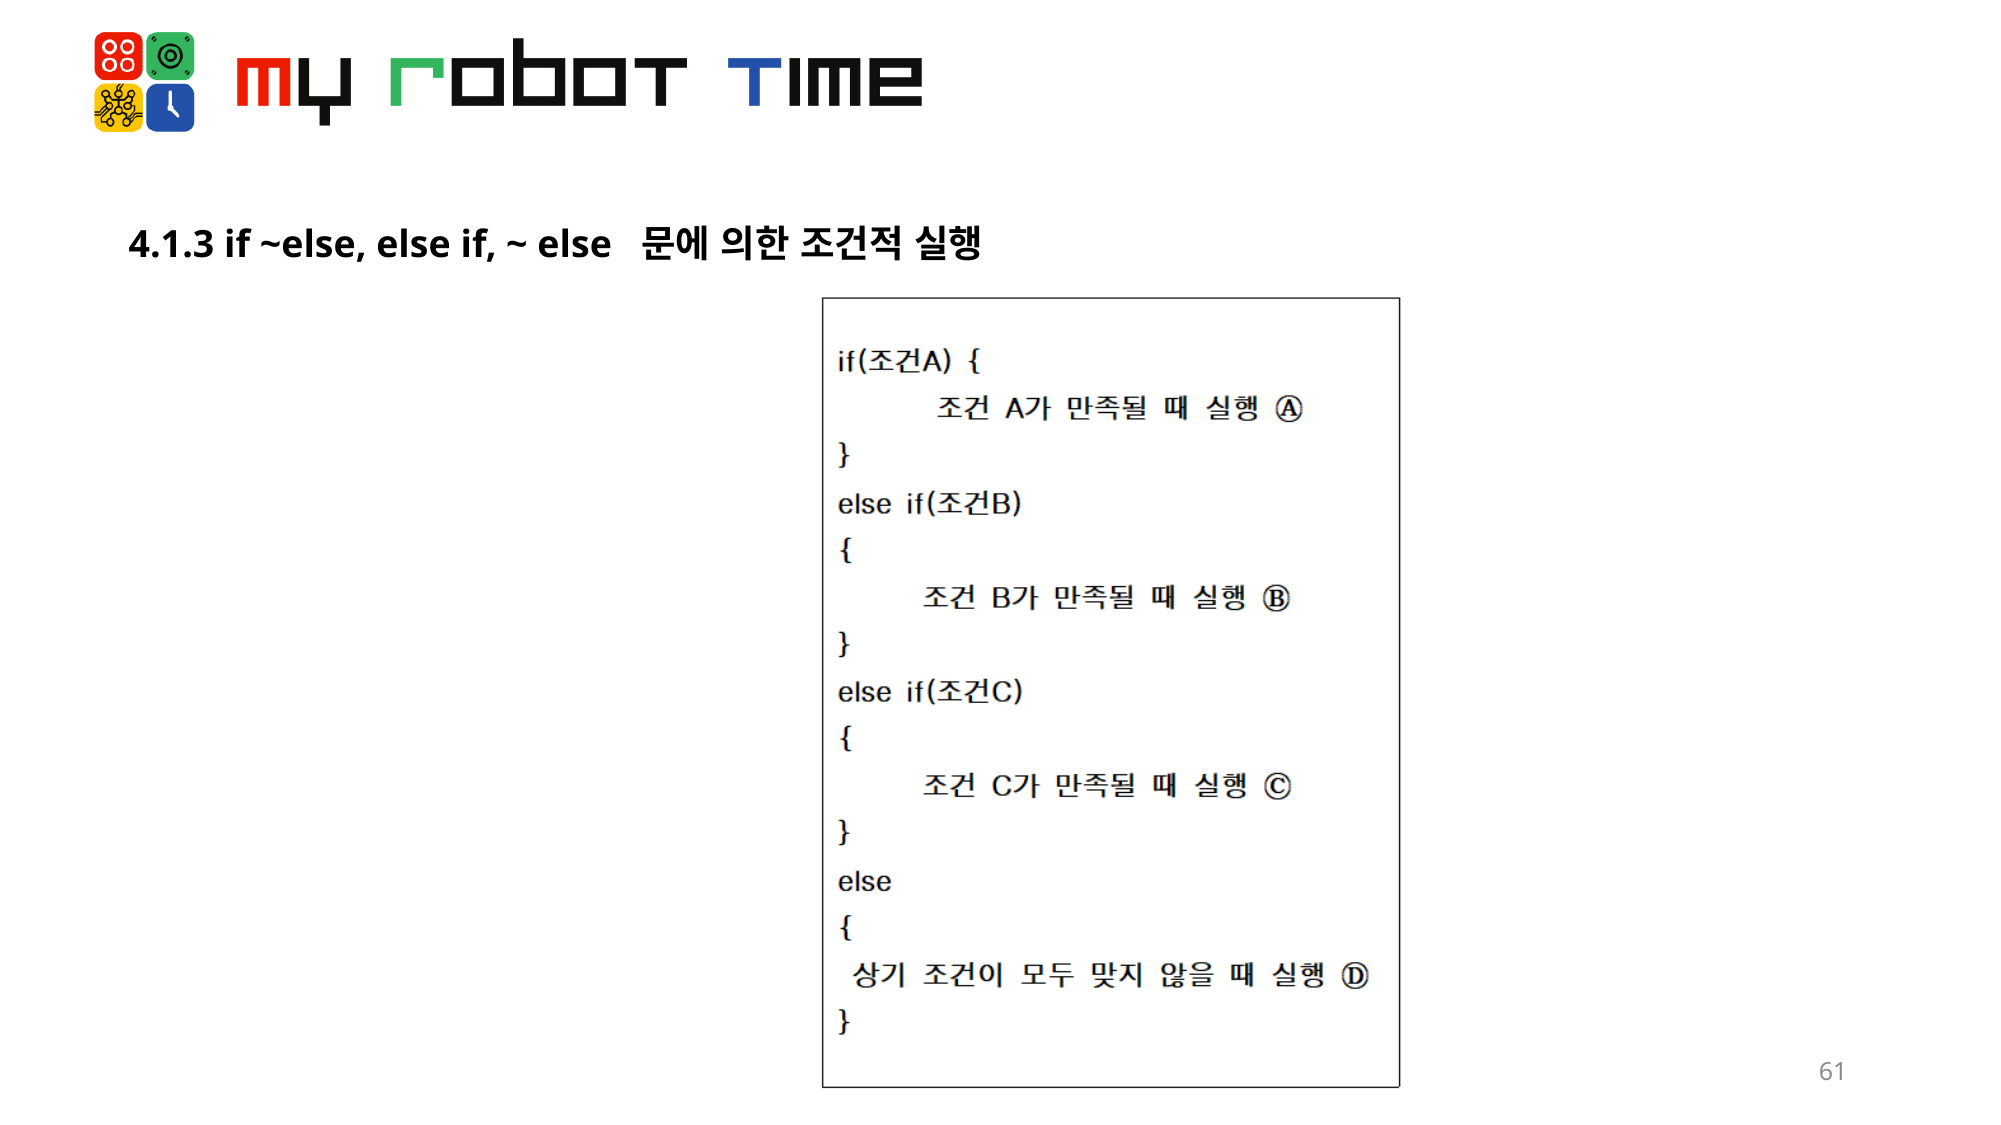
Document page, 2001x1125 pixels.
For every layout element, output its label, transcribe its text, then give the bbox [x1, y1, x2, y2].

slide_number 61 [1412, 1042, 1863, 1103]
text_box 4.1.3 if ~else, else if, ~ else 문에 의한 조건적 실행 [113, 212, 1236, 273]
picture [812, 290, 1408, 1097]
picture [0, 0, 1016, 166]
